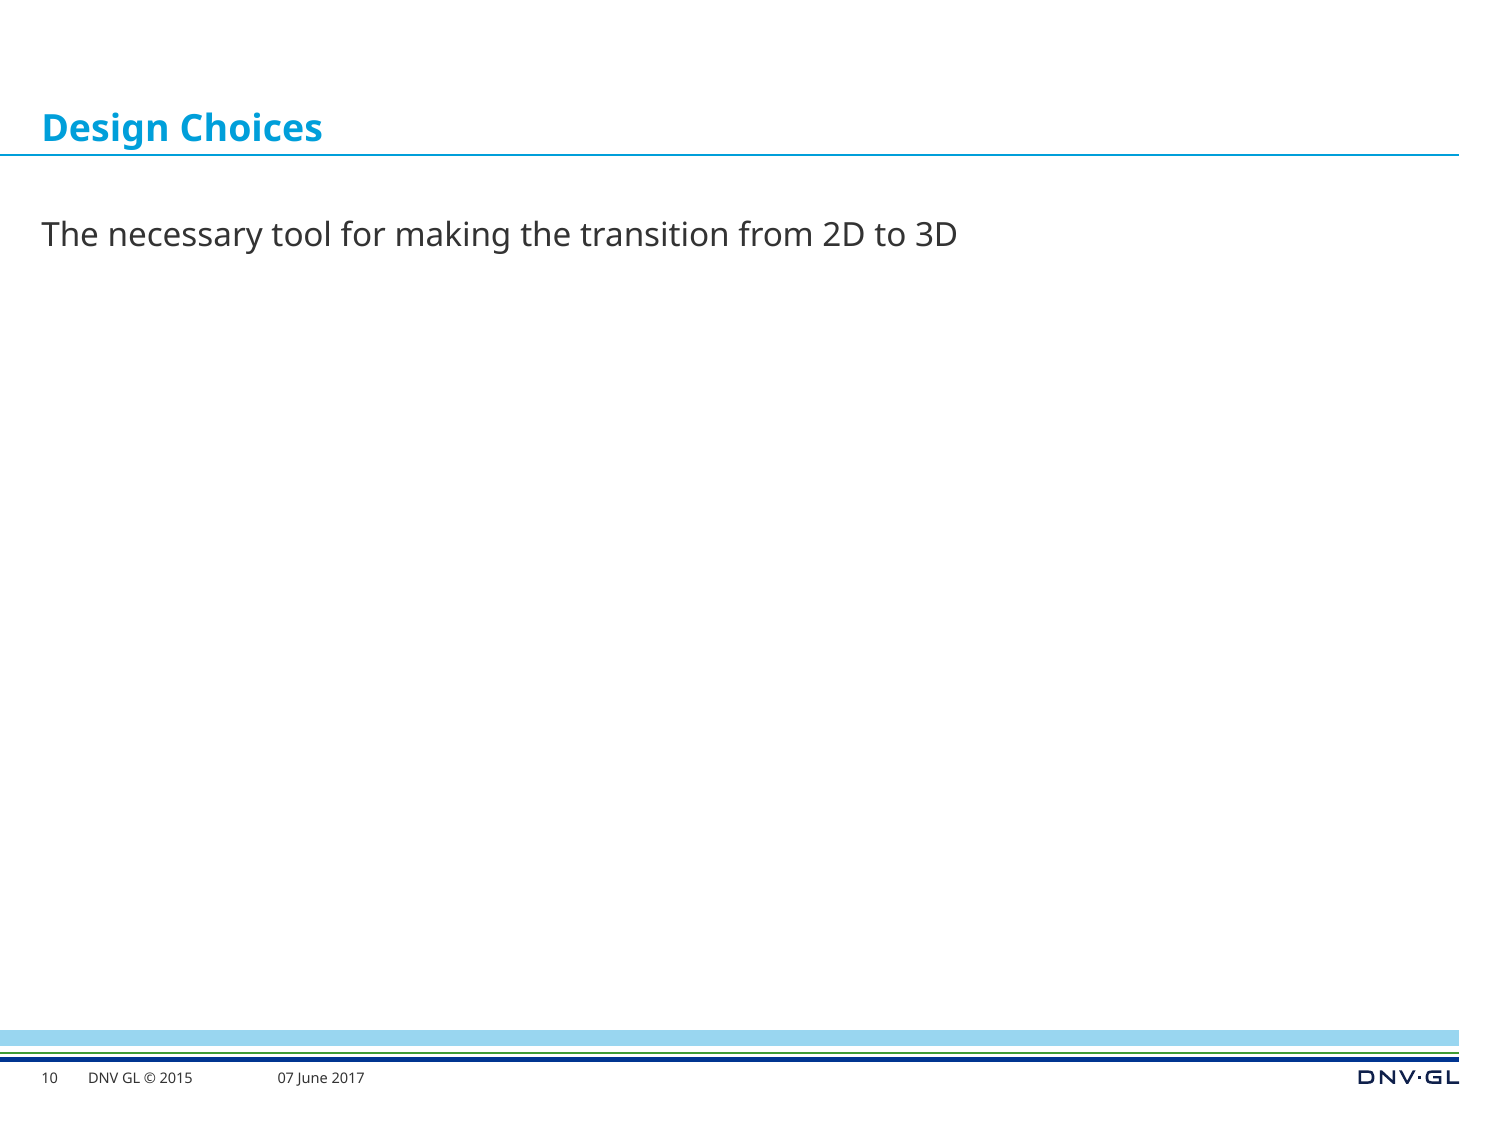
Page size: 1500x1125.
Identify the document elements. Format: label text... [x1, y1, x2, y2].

slide_number 10 [41, 1069, 81, 1099]
list The necessary tool for making the transition from 2D to 3D [41, 208, 1459, 983]
title Design Choices [41, 39, 1459, 150]
